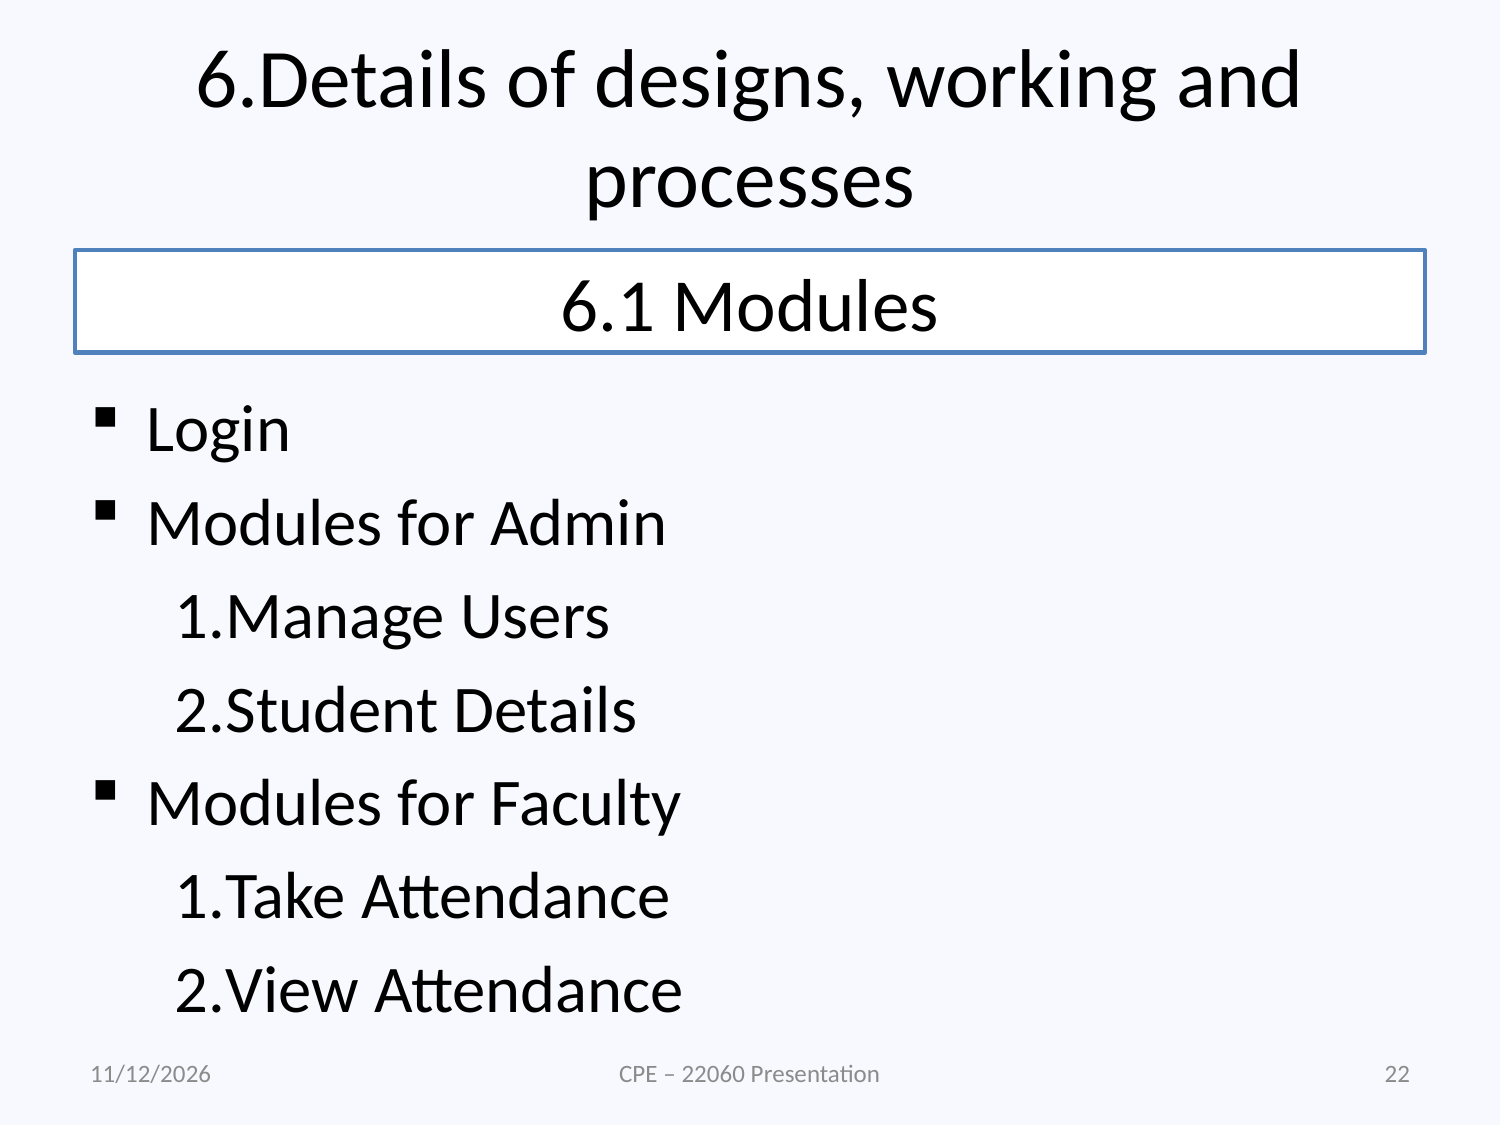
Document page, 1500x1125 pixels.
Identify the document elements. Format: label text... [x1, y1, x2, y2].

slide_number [75, 1042, 425, 1103]
footer CPE – 22060 Presentation [512, 1042, 988, 1103]
list Login Modules for Admin Manage Users Student Details Modules for Faculty Take Attendance View Attendance [75, 377, 1425, 1038]
slide_number 22 [1074, 1042, 1425, 1103]
title 6.Details of designs, working and processes [75, 22, 1425, 225]
text_box 6.1 Modules [74, 249, 1425, 353]
